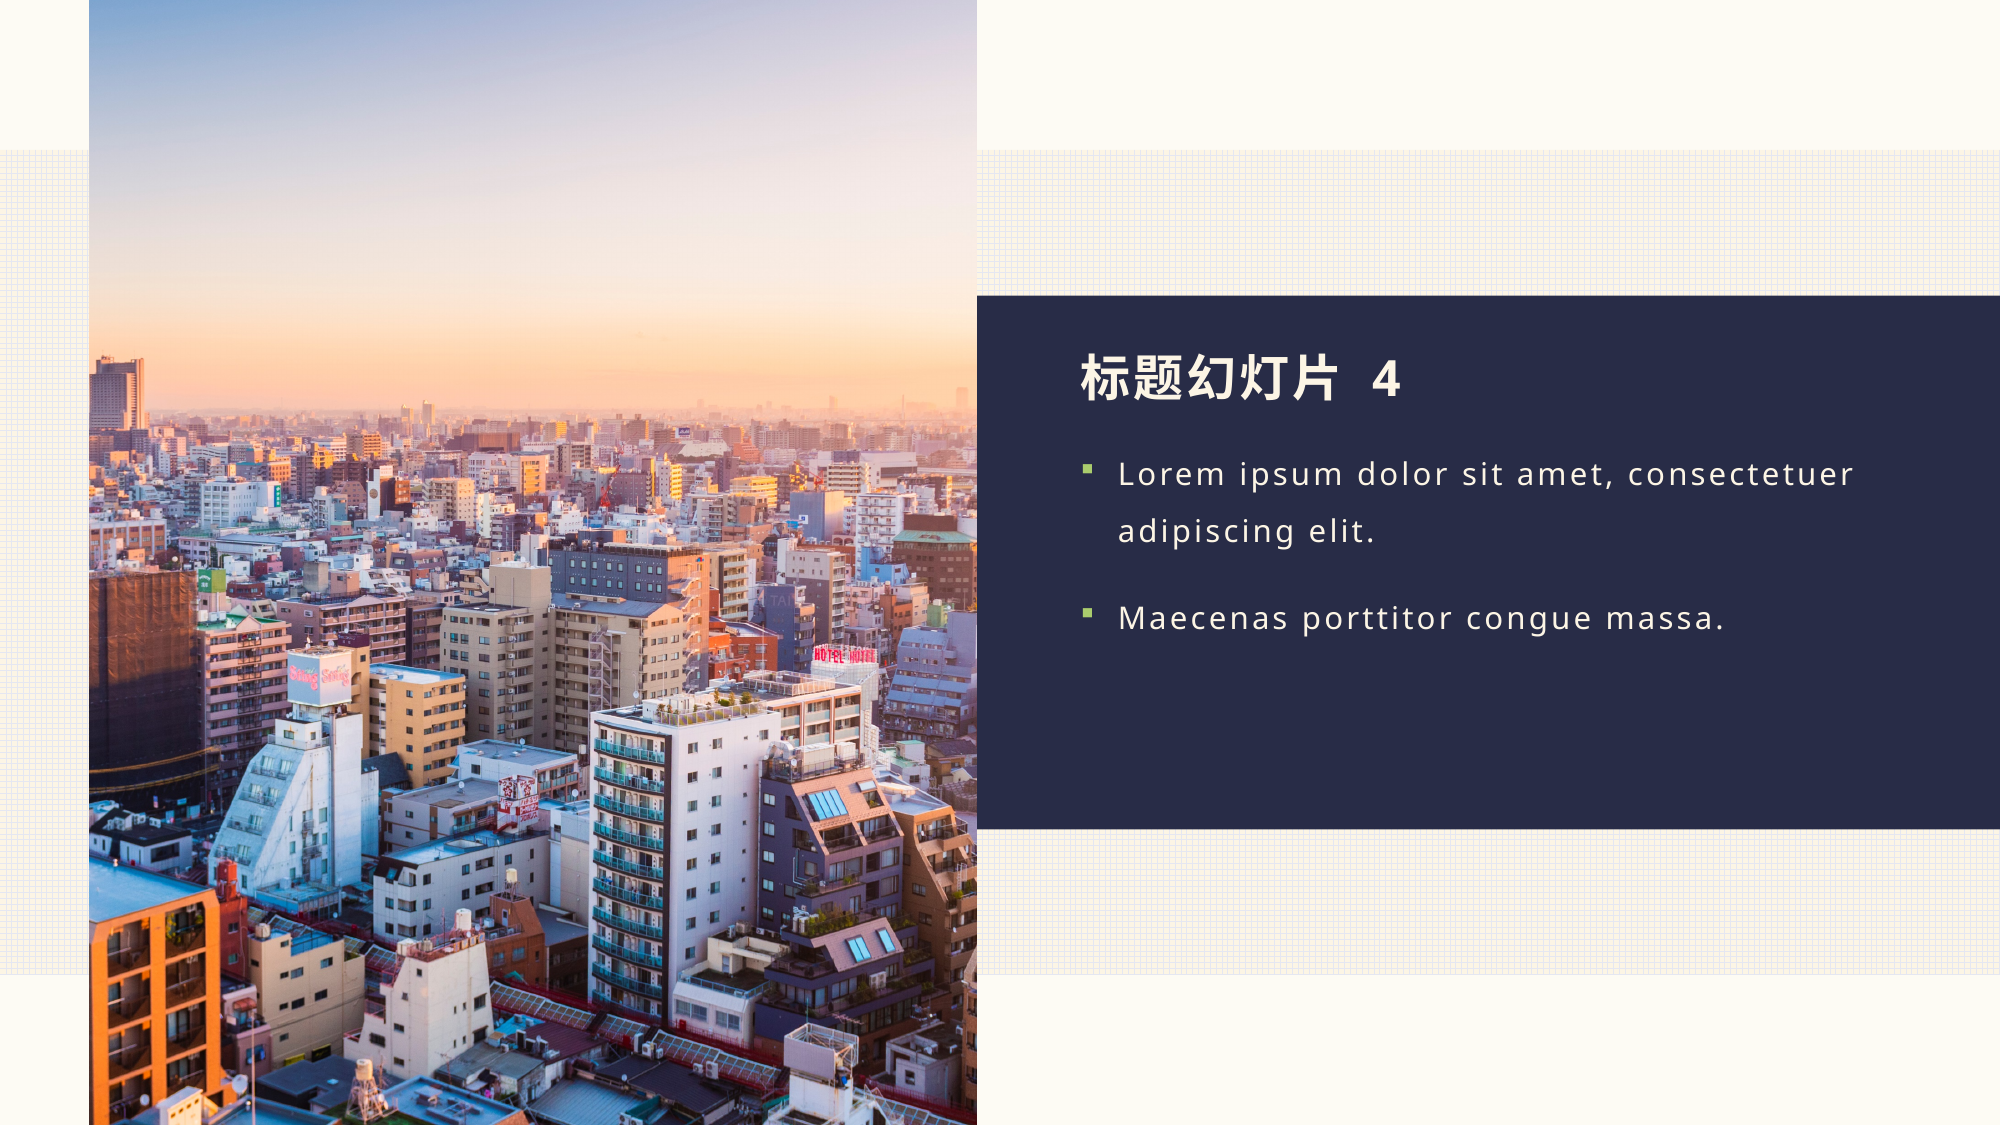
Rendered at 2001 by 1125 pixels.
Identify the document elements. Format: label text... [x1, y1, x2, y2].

picture [88, 0, 977, 1125]
title 标题幻灯片 4 [1065, 332, 1896, 428]
list Lorem ipsum dolor sit amet, consectetuer adipiscing elit. Maecenas porttitor congue massa. [1065, 428, 1896, 784]
